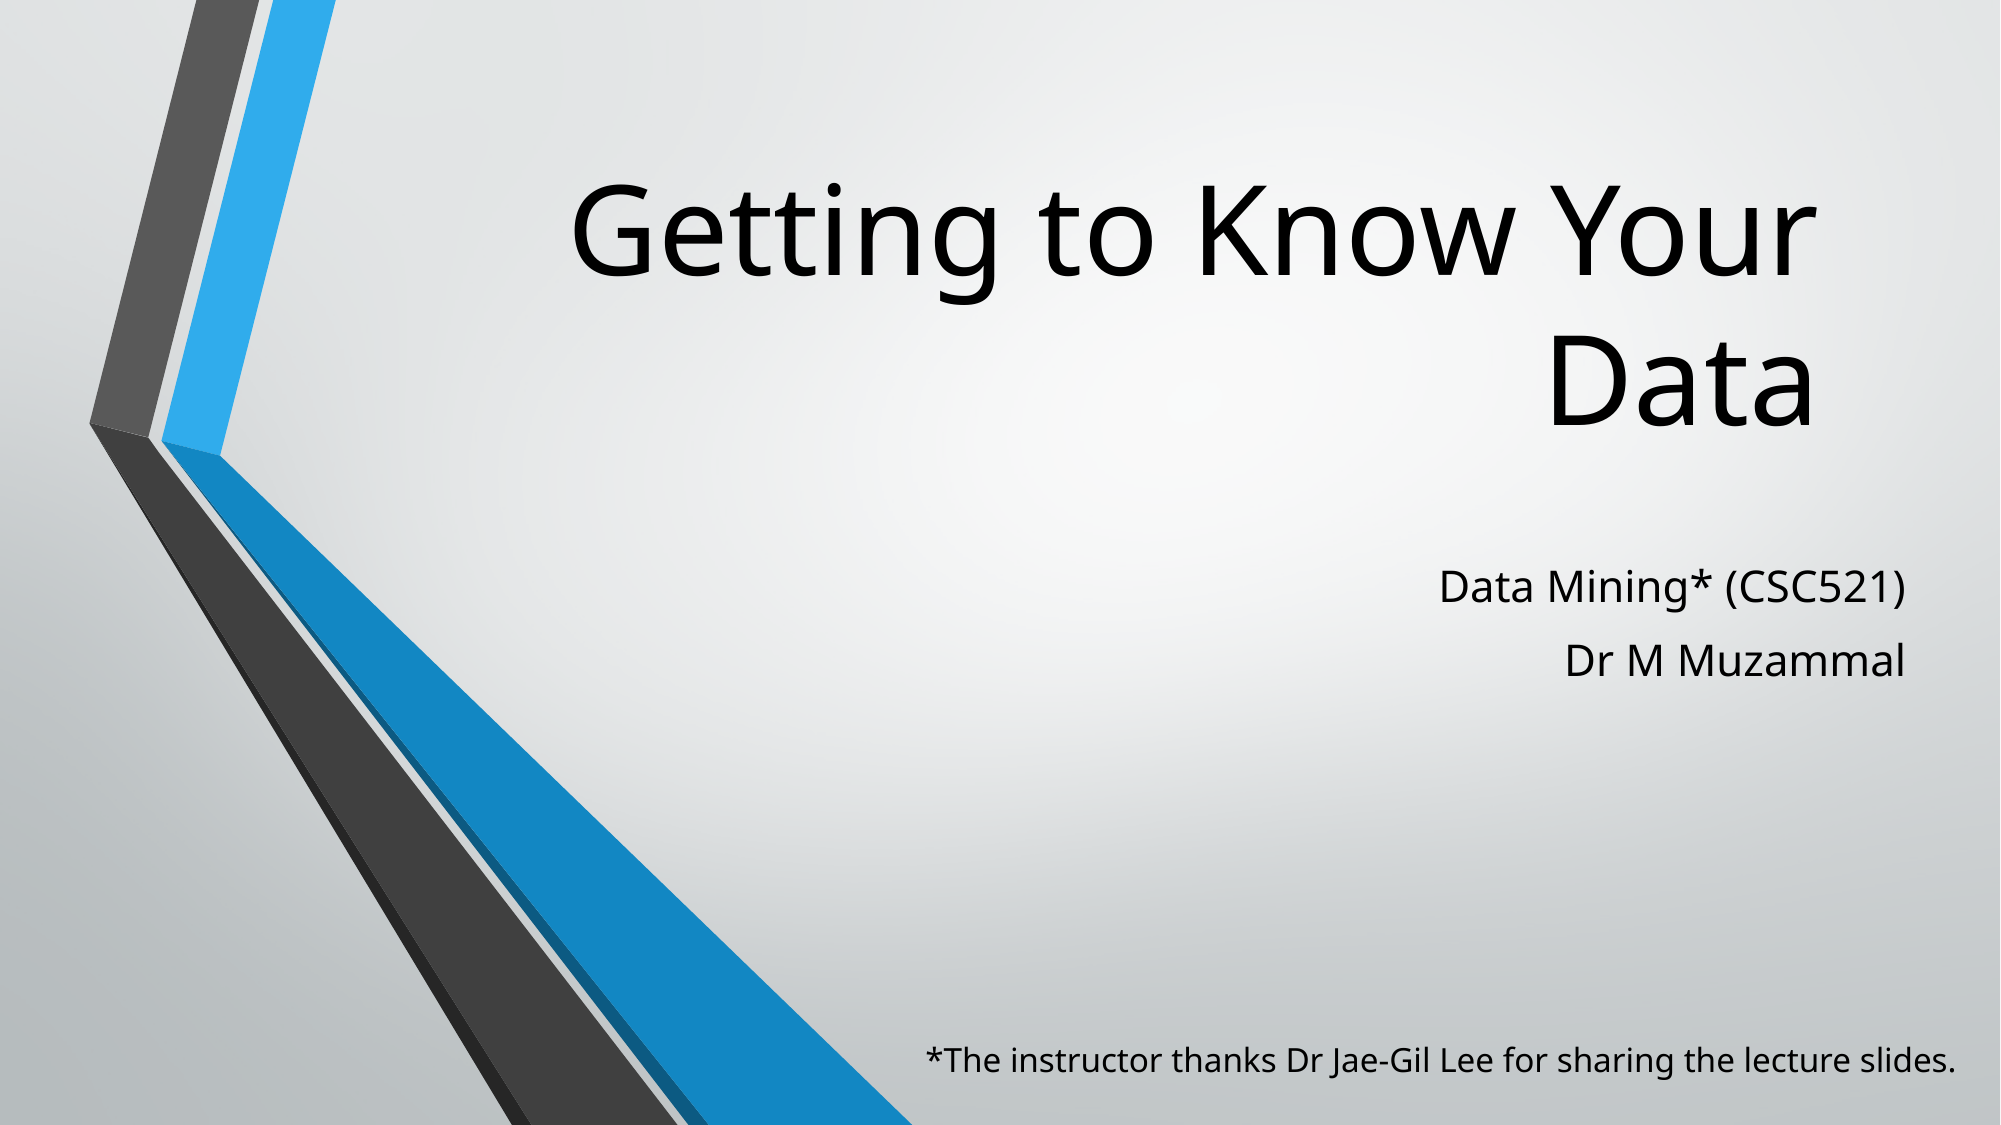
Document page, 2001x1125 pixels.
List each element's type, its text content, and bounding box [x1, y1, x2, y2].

text_box *The instructor thanks Dr Jae-Gil Lee for sharing the lecture slides. [565, 1031, 1974, 1125]
subtitle Data Mining* (CSC521) Dr M Muzammal [510, 550, 1922, 713]
title Getting to Know Your Data [428, 29, 1835, 459]
